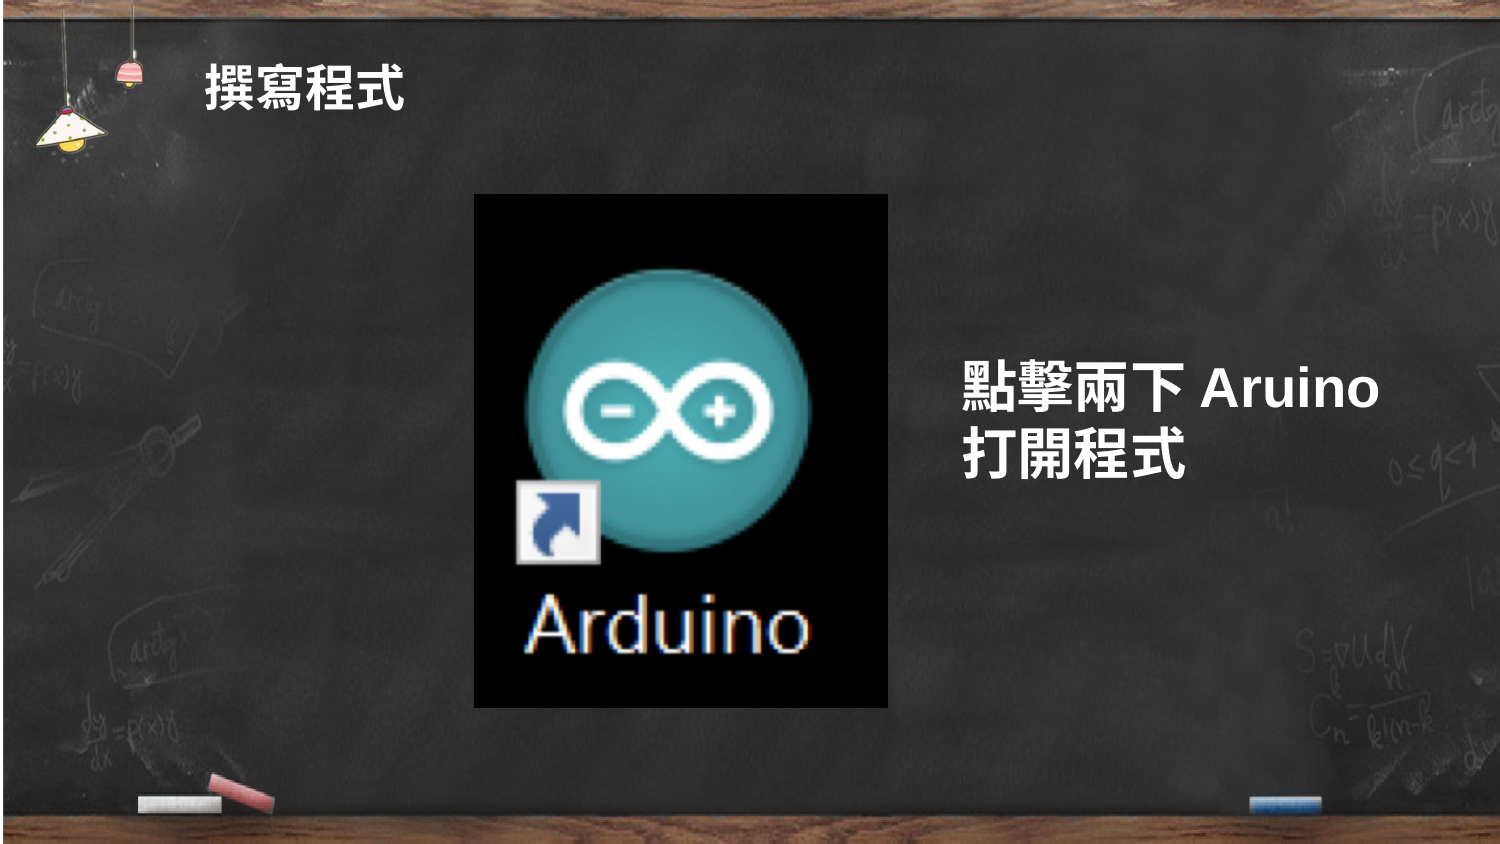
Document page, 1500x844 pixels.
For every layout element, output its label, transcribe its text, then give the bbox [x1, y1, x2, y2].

text_box 撰寫程式 [193, 51, 554, 123]
picture [0, 0, 1500, 844]
text_box 點擊兩下Aruino打開程式 [950, 339, 1425, 609]
